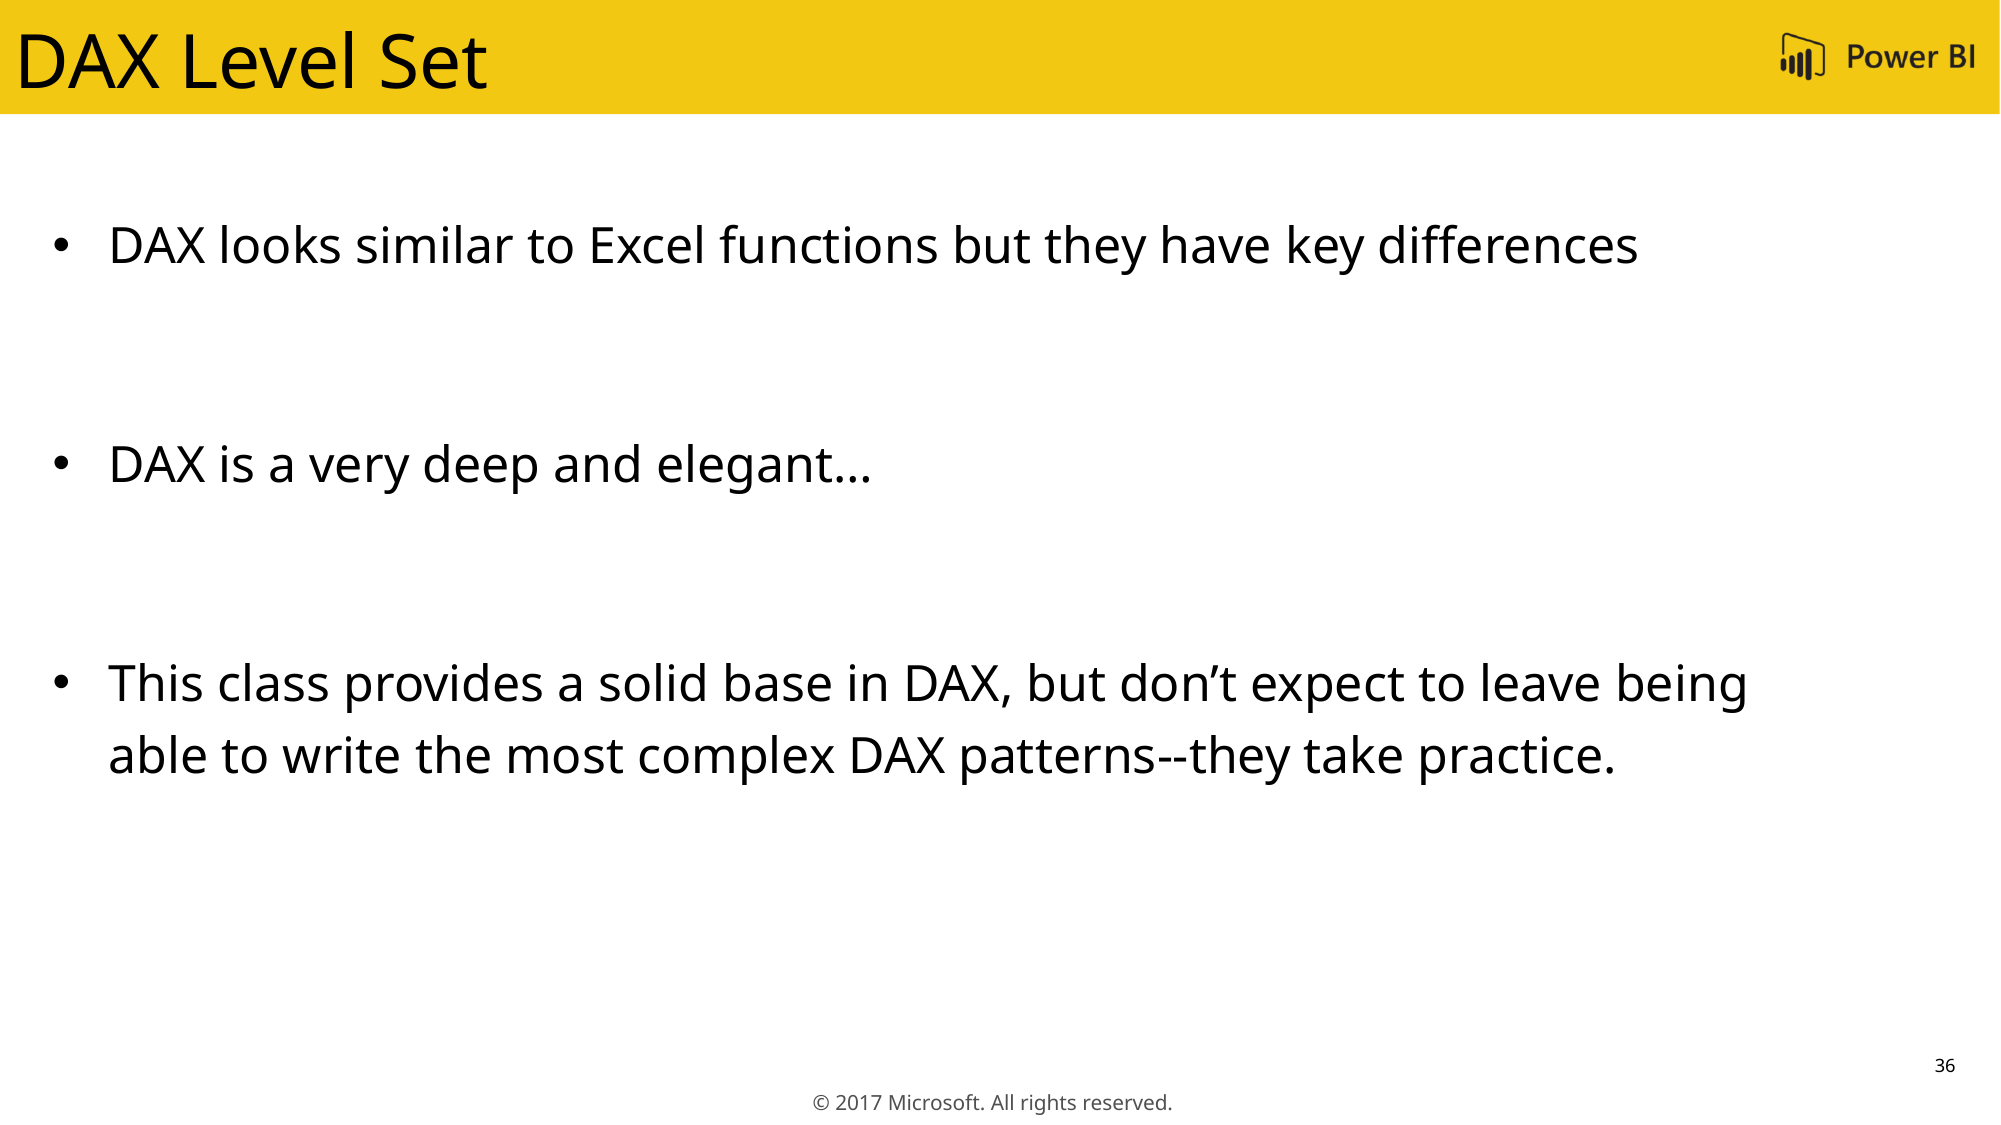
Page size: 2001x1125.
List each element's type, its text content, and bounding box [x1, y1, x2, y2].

text_box DAX Level Set [0, 5, 1879, 111]
slide_number 36 [1864, 1056, 1956, 1078]
picture [1768, 23, 1985, 91]
text_box DAX looks similar to Excel functions but they have key differences DAX is a very deep and elegant… This class provides a solid base in DAX, but don’t expect to leave being able to write the most complex DAX patterns--they take practice. [37, 194, 1849, 1010]
footer © 2017 Microsoft. All rights reserved. [663, 1084, 1338, 1122]
text_box [0, 0, 2000, 115]
